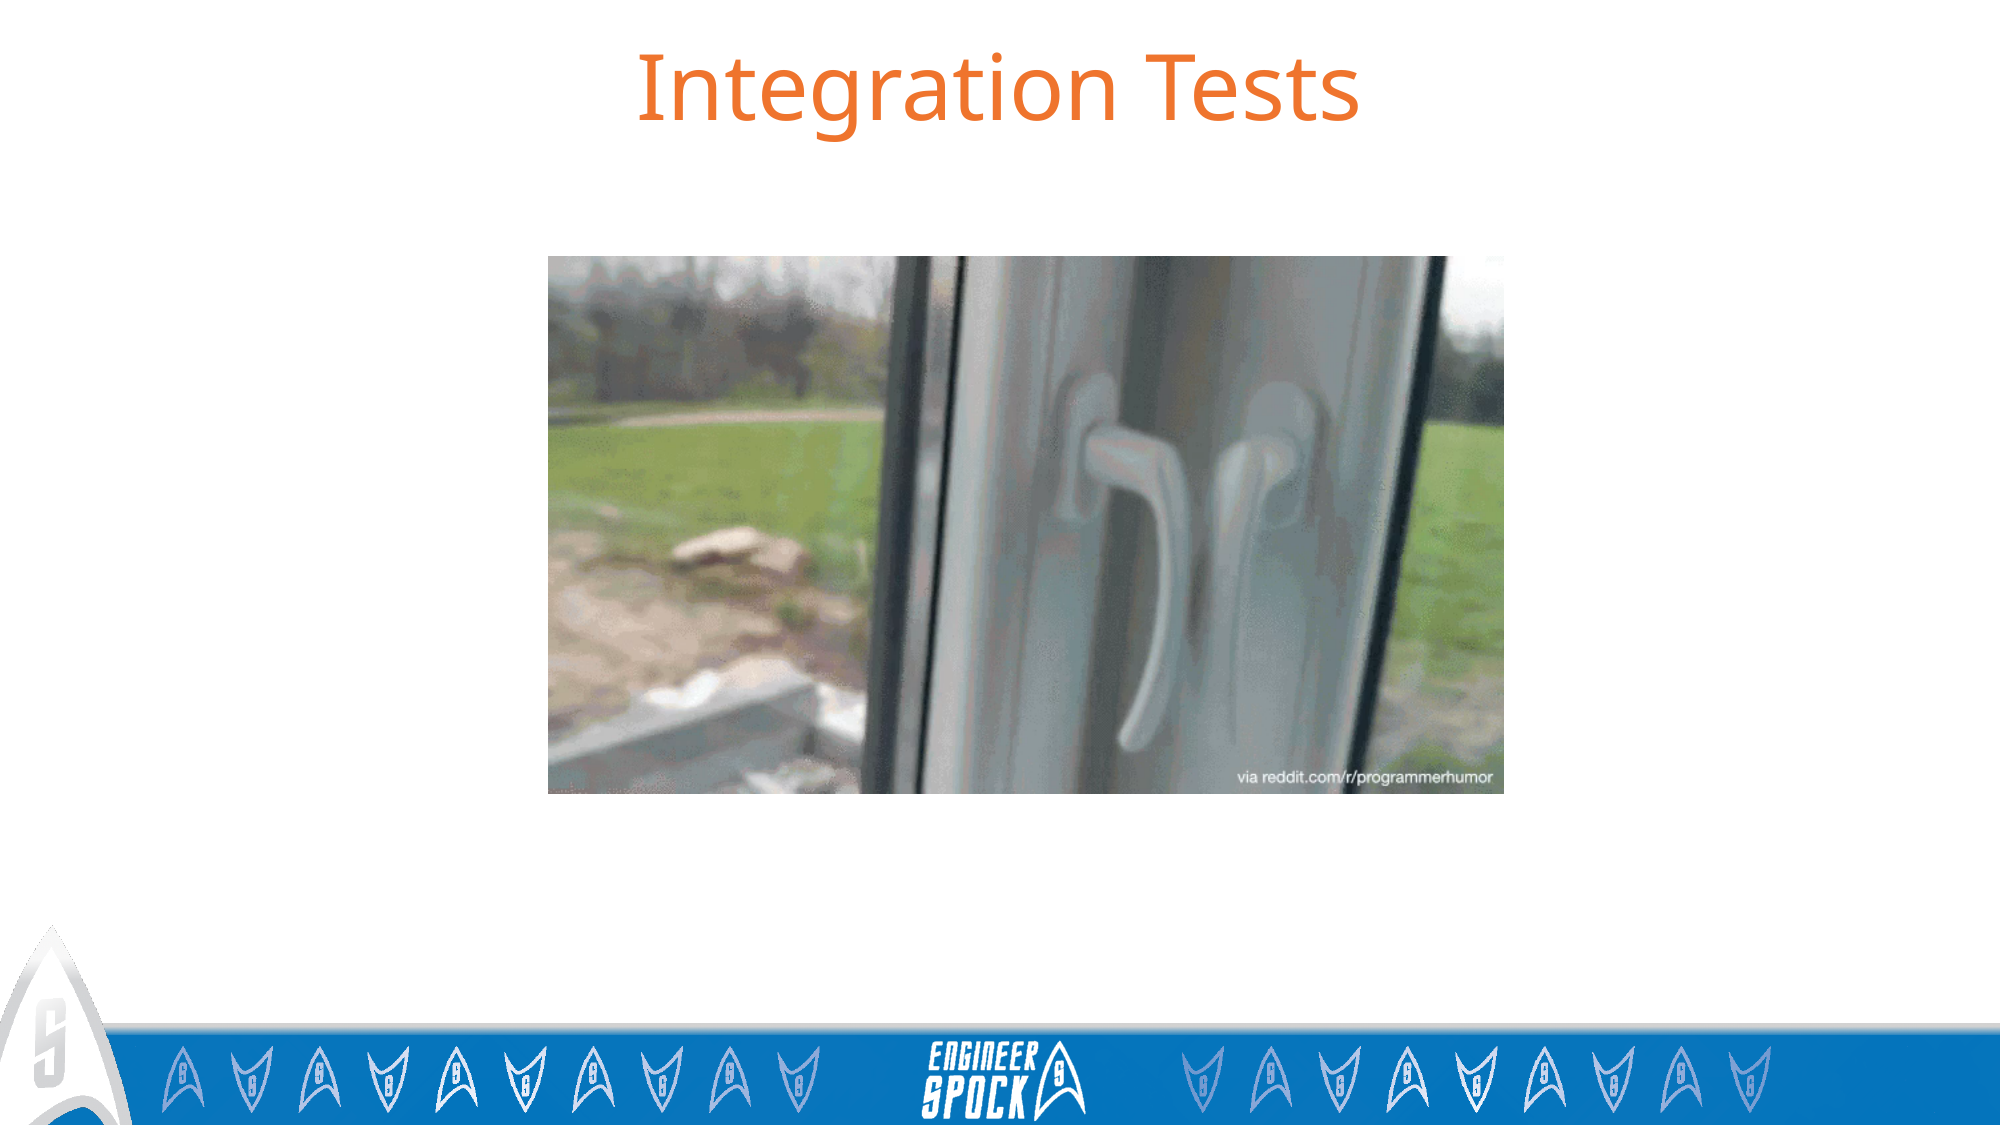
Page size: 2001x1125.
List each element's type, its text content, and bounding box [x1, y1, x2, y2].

picture [0, 921, 2000, 1125]
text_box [547, 255, 1505, 794]
title Integration Tests [137, 0, 1863, 200]
